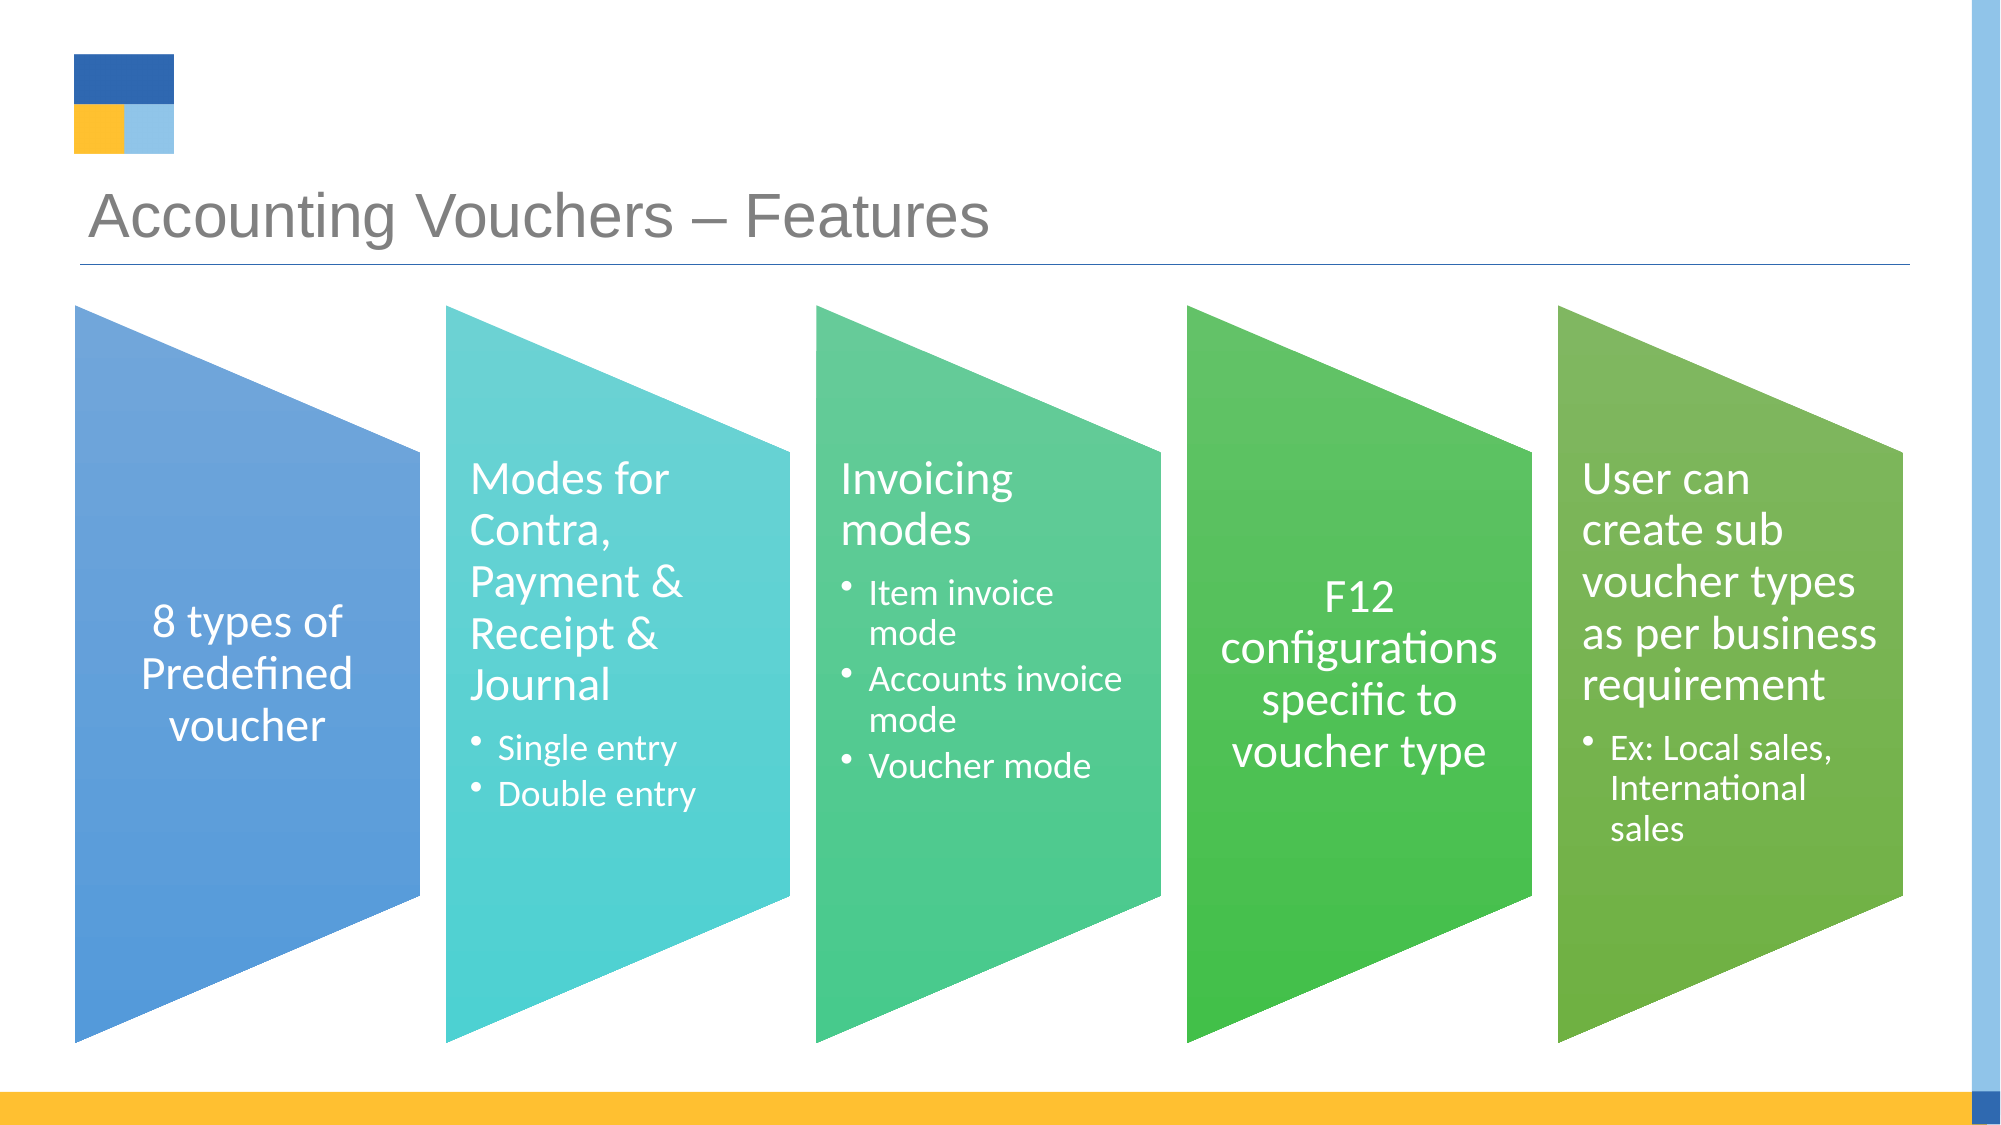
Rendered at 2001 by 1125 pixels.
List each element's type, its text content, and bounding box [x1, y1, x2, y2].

text_box F12 configurations specific to voucher type [1187, 305, 1533, 1043]
picture [74, 54, 174, 154]
text_box Invoicing modes Item invoice mode Accounts invoice mode Voucher mode [816, 305, 1162, 1043]
text_box 8 types of Predefined voucher [75, 305, 420, 1043]
text_box Modes for Contra, Payment & Receipt & Journal Single entry Double entry [445, 305, 791, 1043]
title Accounting Vouchers – Features [74, 176, 1904, 251]
text_box User can create sub voucher types as per business requirement Ex: Local sales, International sales [1557, 305, 1903, 1043]
